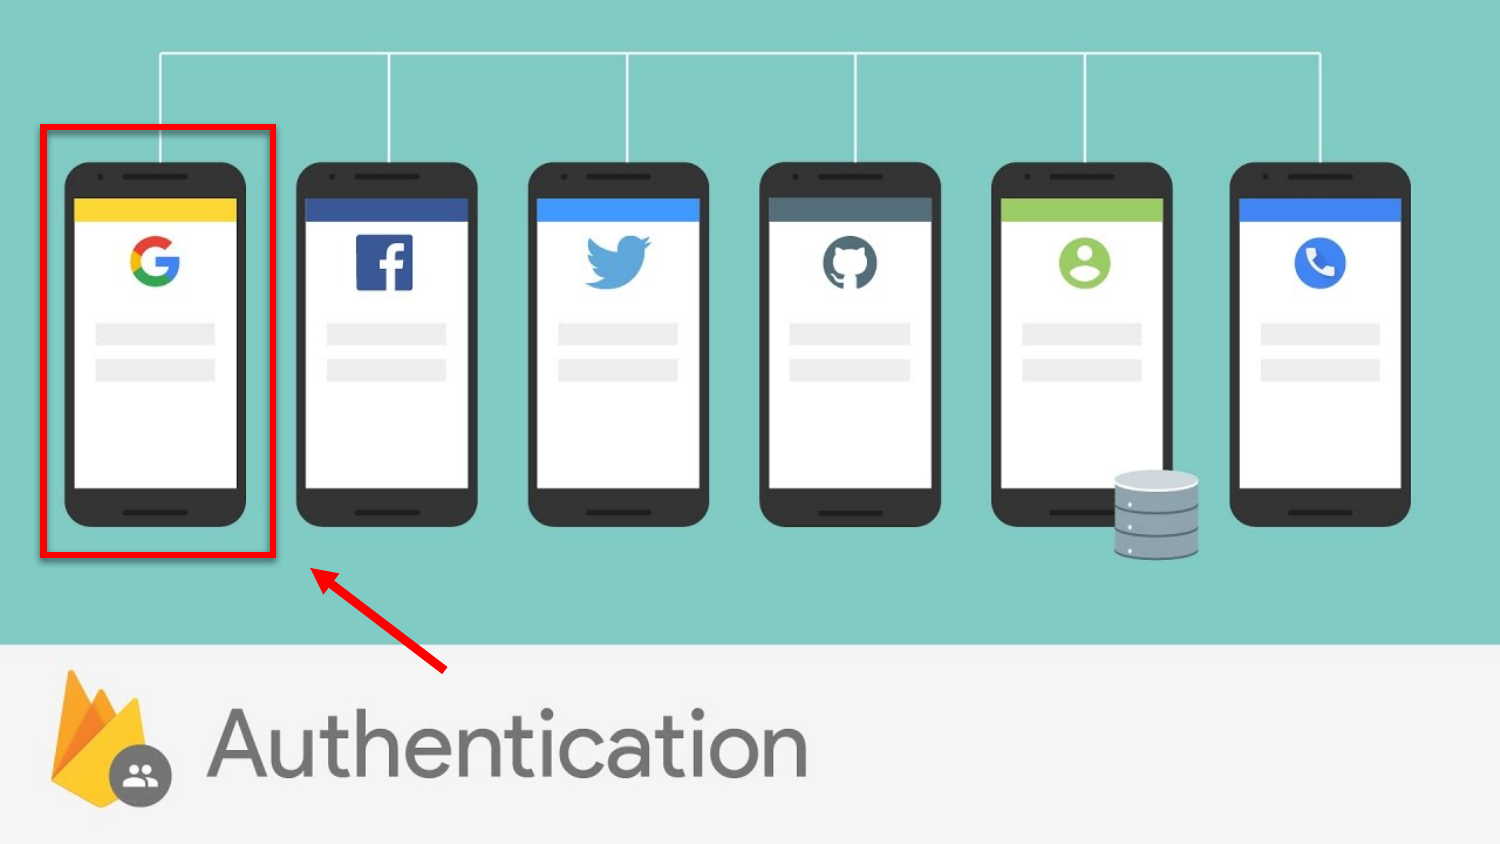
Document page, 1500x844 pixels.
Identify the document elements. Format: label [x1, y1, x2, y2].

text_box [310, 567, 446, 671]
picture [0, 0, 1500, 844]
